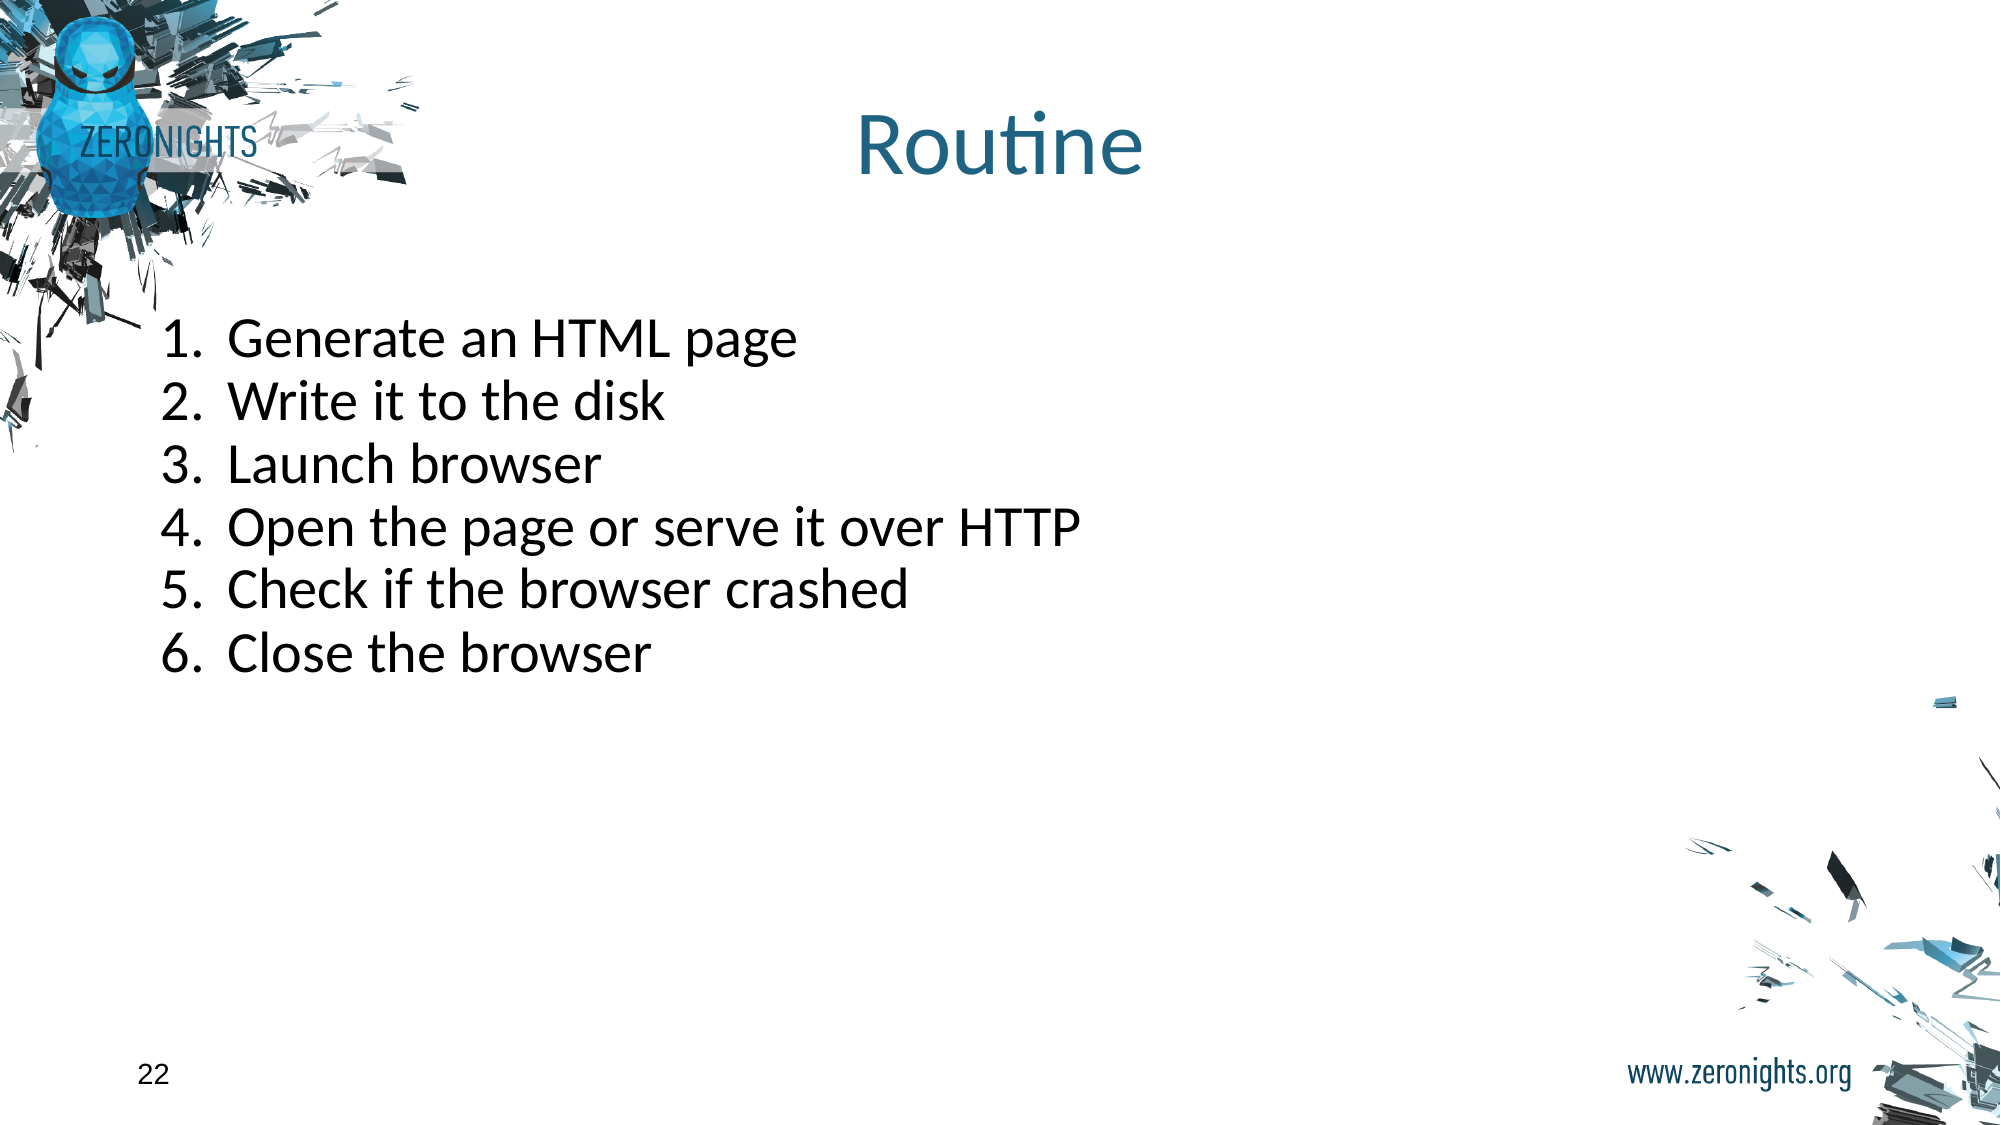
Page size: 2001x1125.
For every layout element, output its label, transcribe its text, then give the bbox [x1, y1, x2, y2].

title Routine [137, 95, 1863, 278]
picture [1612, 686, 2000, 1125]
slide_number ‹#› [137, 1042, 588, 1103]
picture [0, 0, 470, 489]
list Generate an HTML page Write it to the disk Launch browser Open the page or serve it over HTTP Check if the browser crashed Close the browser [137, 299, 1863, 1026]
